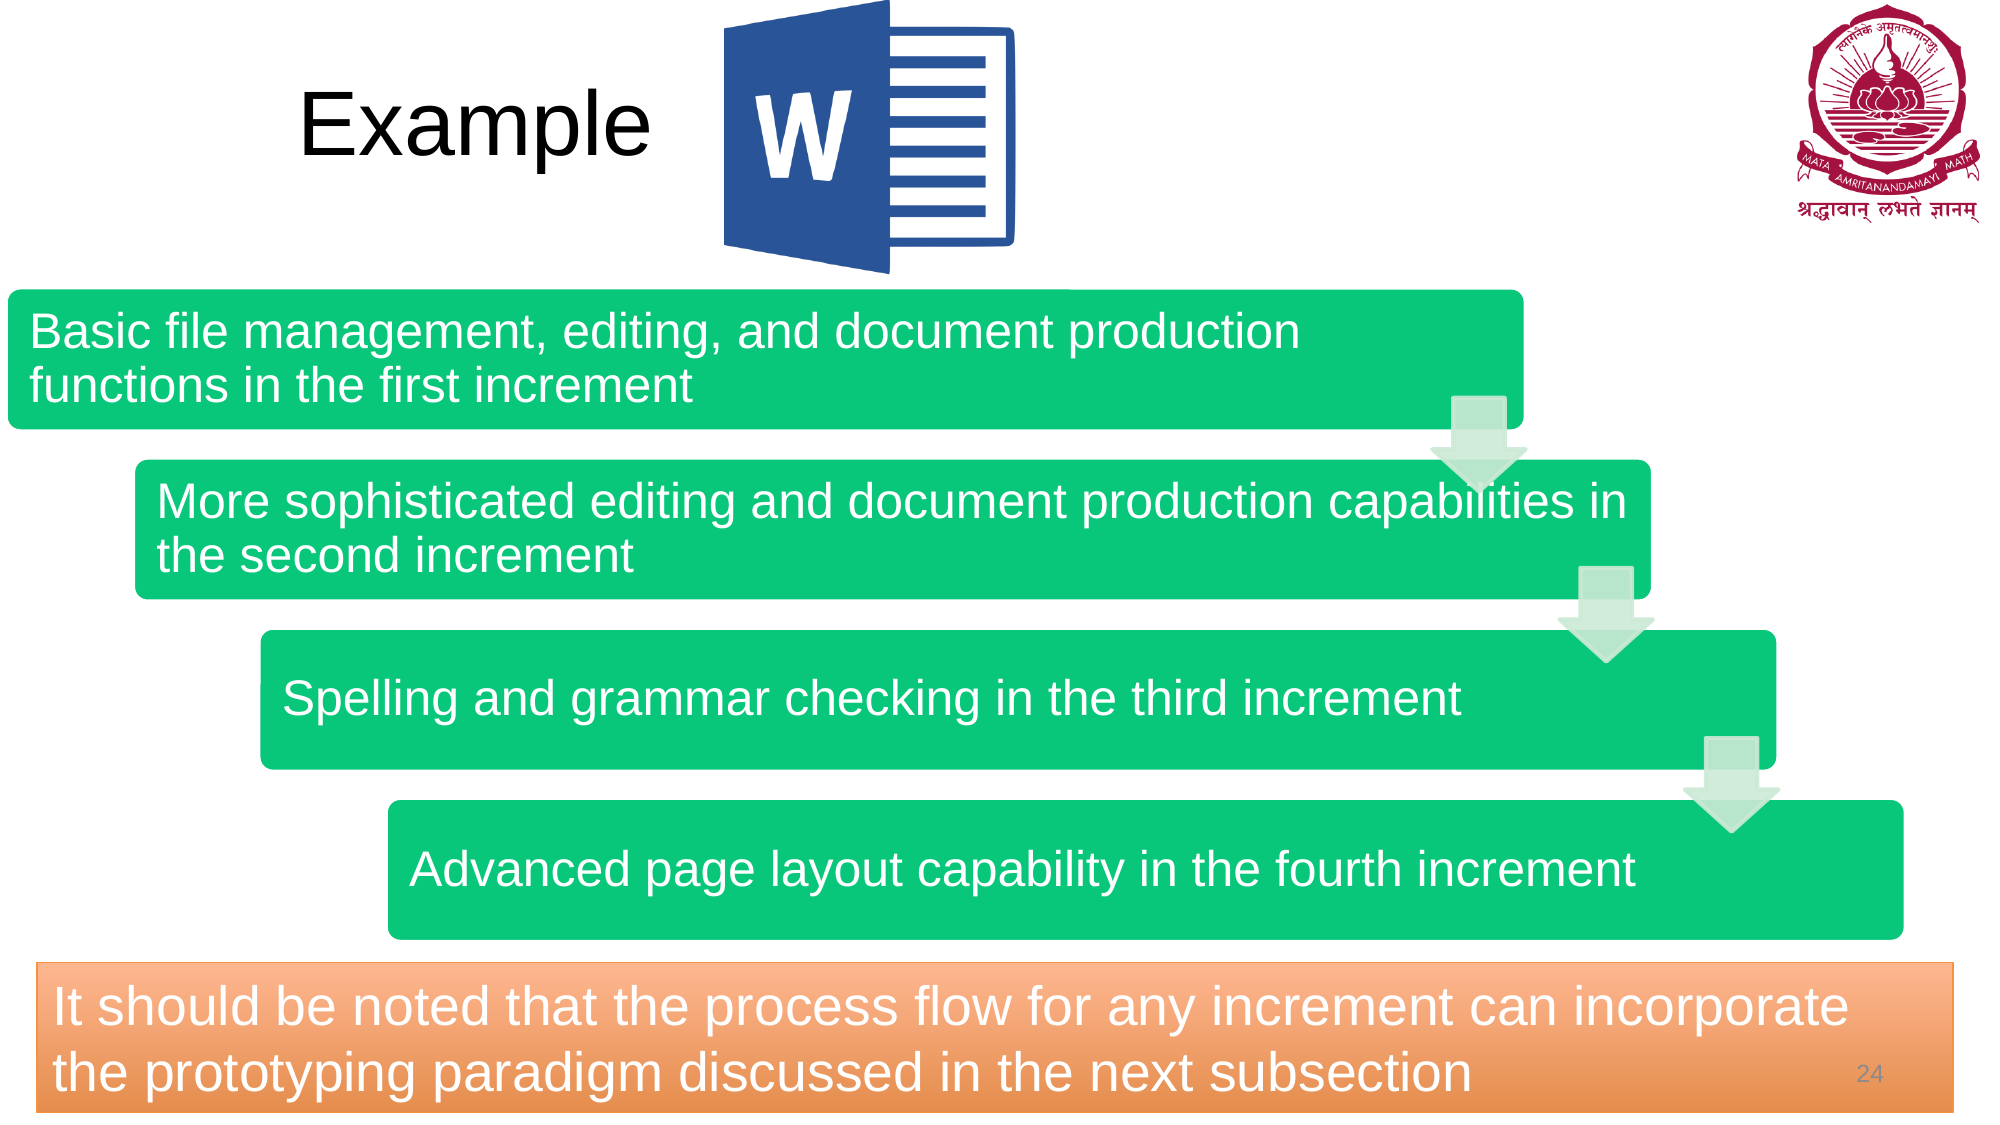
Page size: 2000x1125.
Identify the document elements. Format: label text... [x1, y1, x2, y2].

picture [724, 0, 1016, 276]
title Example [51, 24, 724, 213]
list It should be noted that the process flow for any increment can incorporate the prototyping paradigm discussed in the next subsection [36, 962, 1954, 1113]
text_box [5, 287, 1906, 943]
slide_number 24 [1432, 1042, 1900, 1103]
picture [1776, 1, 2000, 225]
